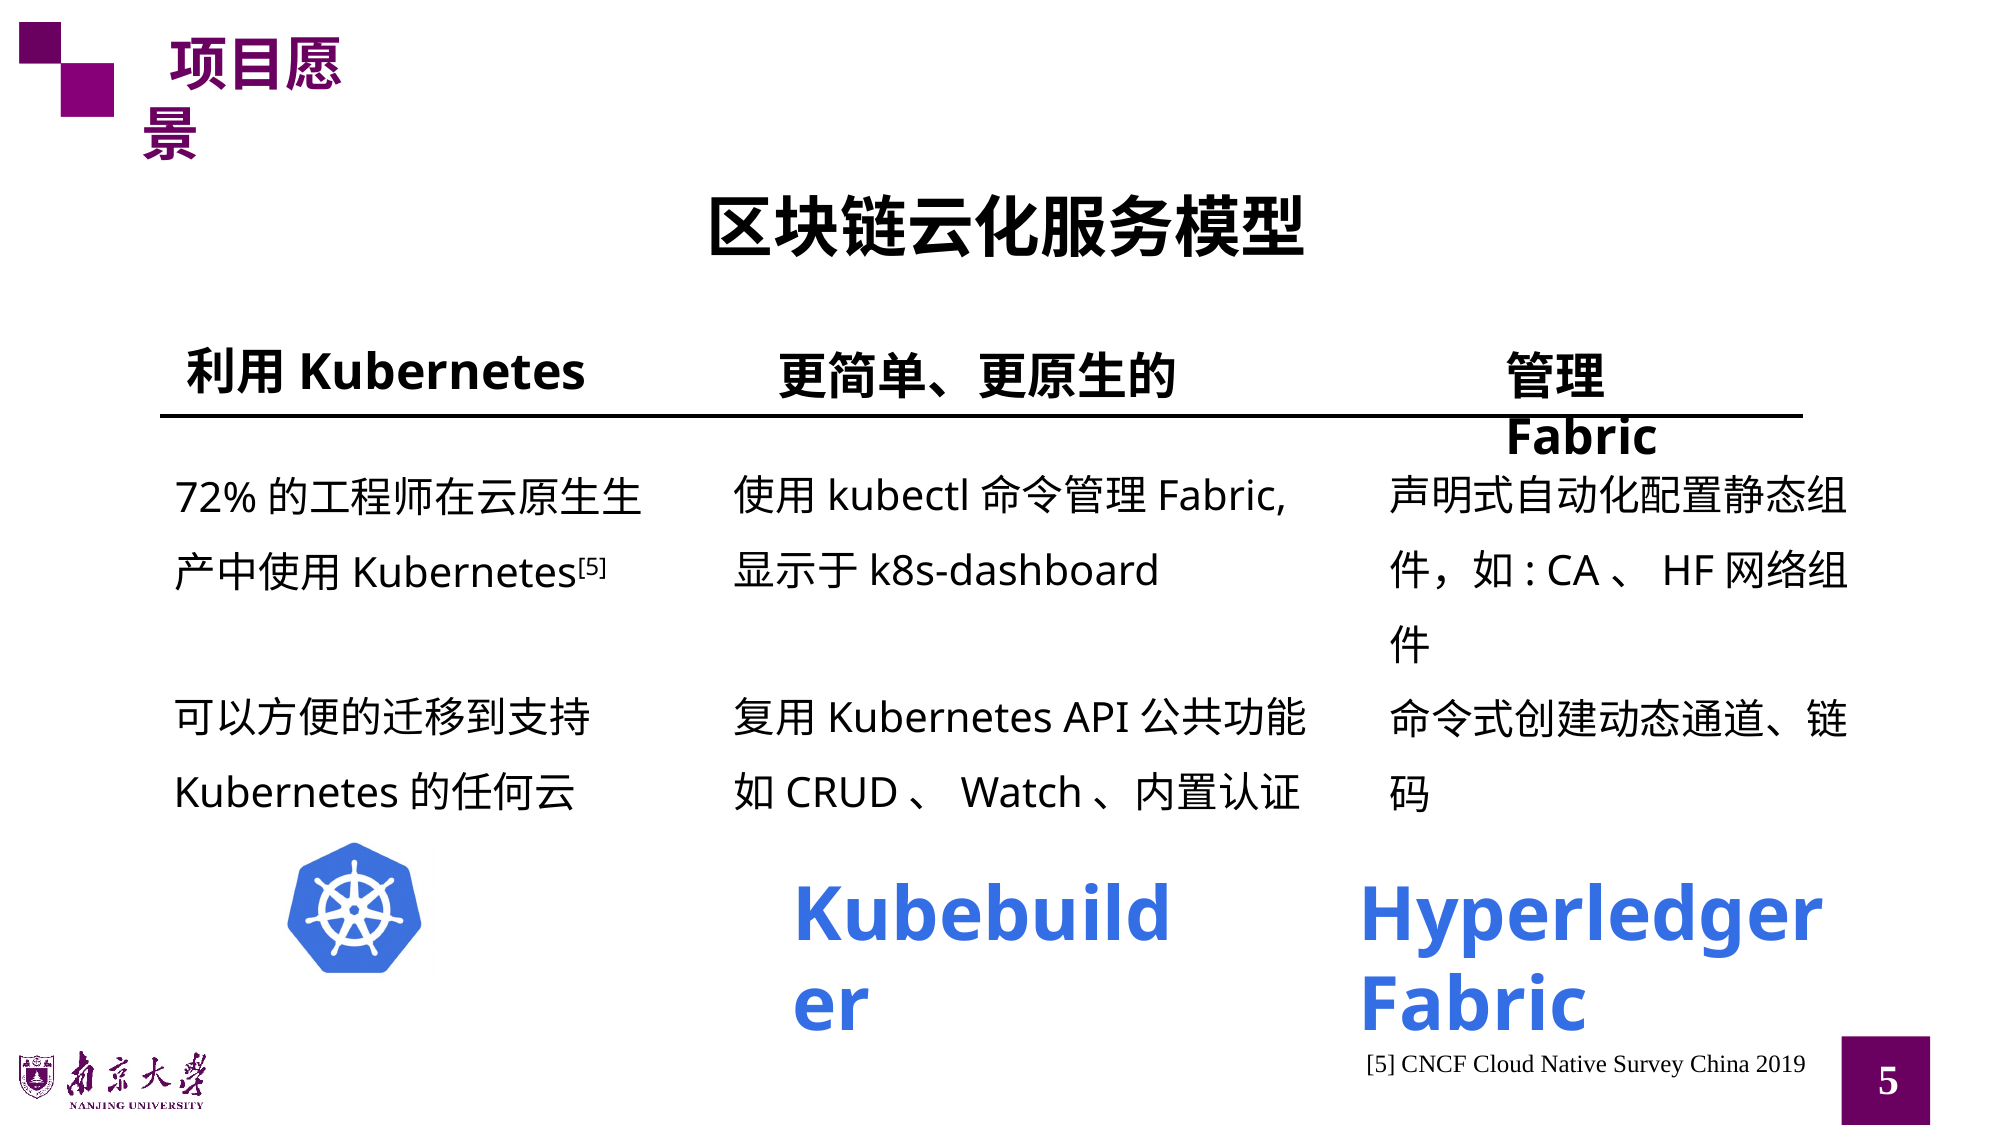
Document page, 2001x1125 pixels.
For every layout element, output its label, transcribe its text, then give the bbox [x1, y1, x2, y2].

picture [270, 841, 436, 981]
text_box 复用Kubernetes API公共功能如CRUD、Watch、内置认证 [718, 658, 1343, 824]
text_box Hyperledger Fabric [1343, 858, 1968, 1053]
text_box 声明式自动化配置静态组件，如: CA、HF网络组件 [1374, 436, 1891, 676]
text_box 命令式创建动态通道、链码 [1374, 660, 1871, 825]
text_box 管理Fabric [1490, 418, 1773, 436]
text_box 管理Fabric [1490, 337, 1773, 414]
text_box 72%的工程师在云原生生产中使用Kubernetes[5] [159, 438, 664, 604]
picture [19, 1051, 206, 1111]
text_box 区块链云化服务模型 [488, 177, 1526, 273]
text_box 更简单、更原生的 [762, 337, 1252, 413]
text_box 使用kubectl命令管理Fabric, 显示于k8s-dashboard [718, 436, 1320, 601]
text_box Kubebuilder [777, 858, 1217, 1053]
text_box [5] CNCF Cloud Native Survey China 2019 [1351, 1039, 2000, 1085]
text_box 5 [1803, 1085, 1975, 1109]
text_box 可以方便的迁移到支持Kubernetes的任何云 [158, 658, 623, 824]
text_box 利用Kubernetes [125, 332, 648, 408]
text_box 项目愿景 [126, 19, 413, 175]
